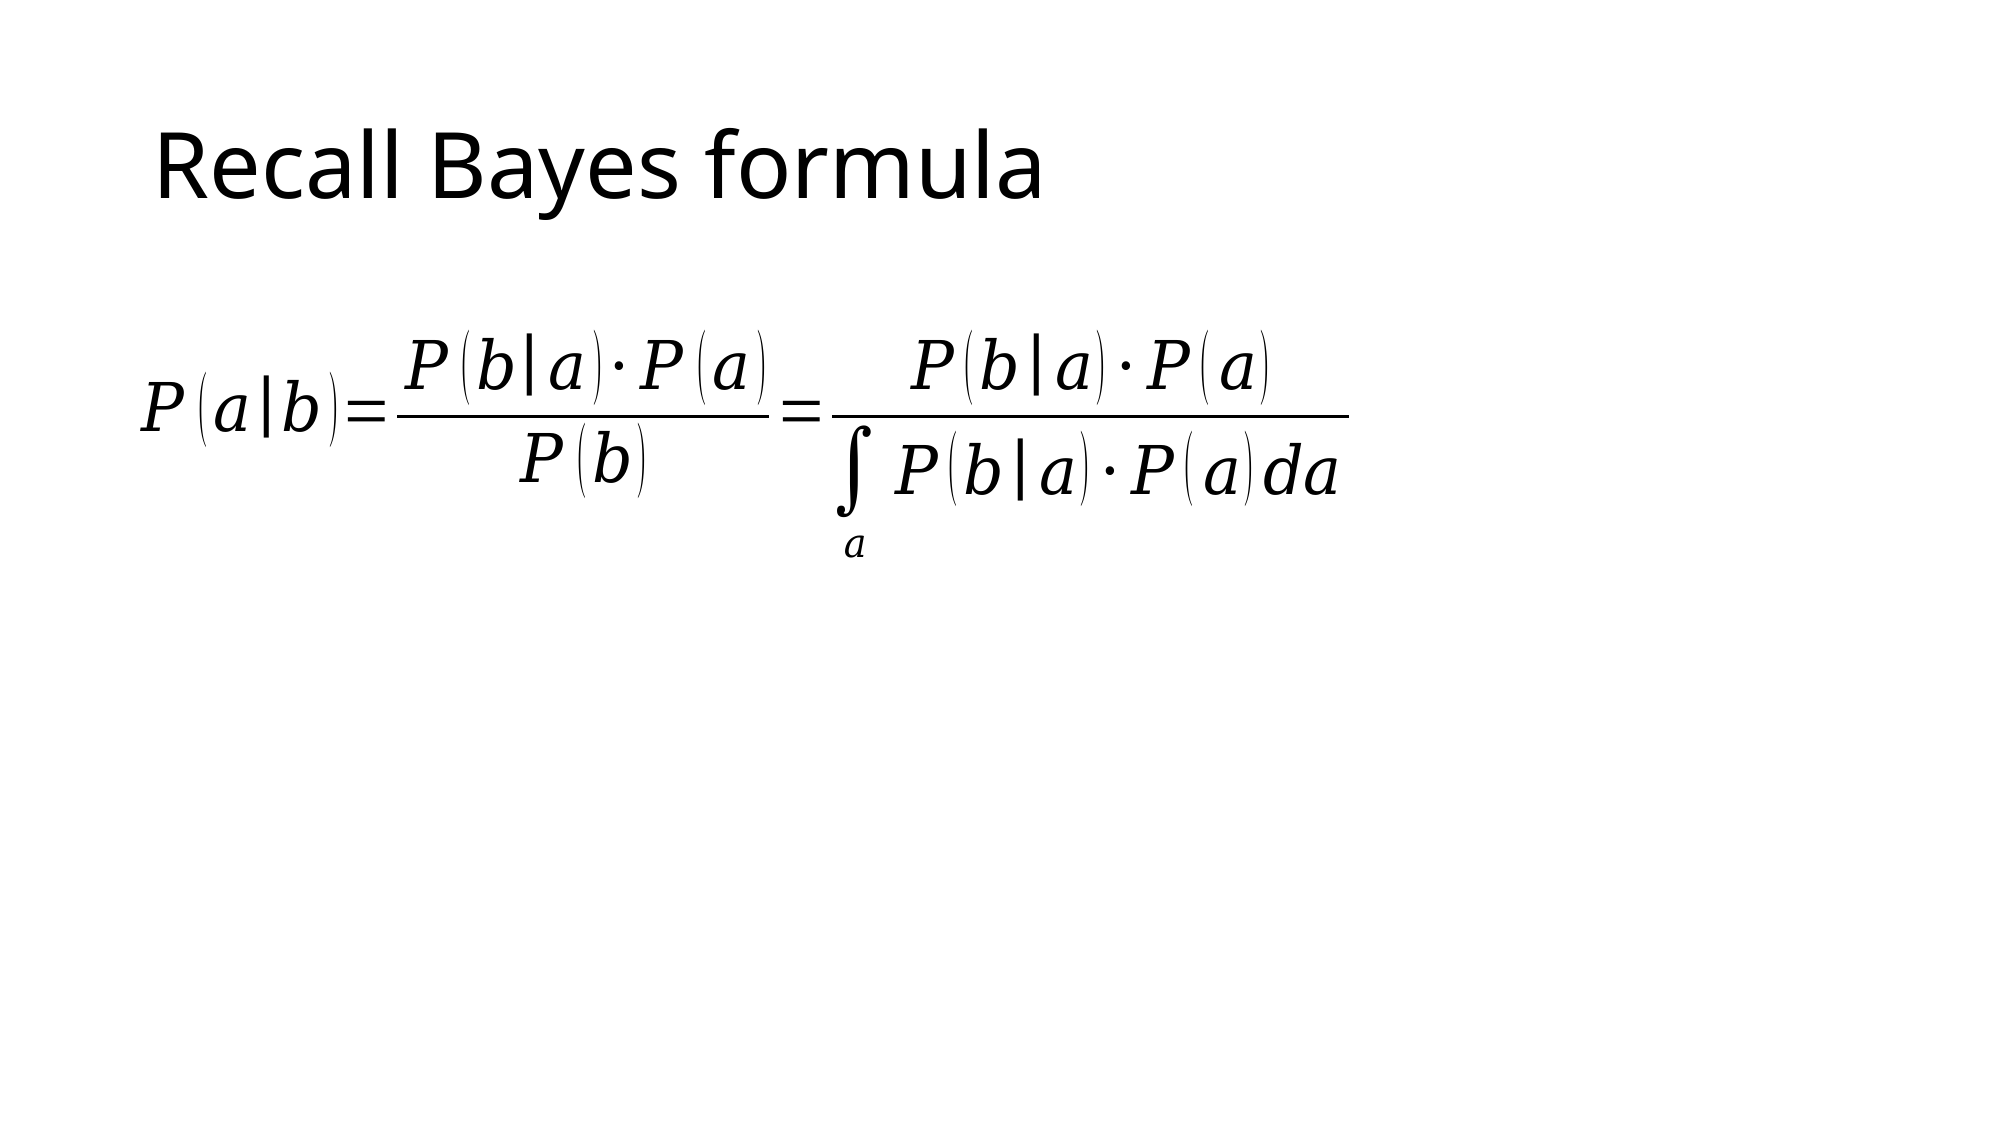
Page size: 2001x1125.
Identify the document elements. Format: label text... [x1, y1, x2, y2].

title Recall Bayes formula [137, 59, 1863, 278]
